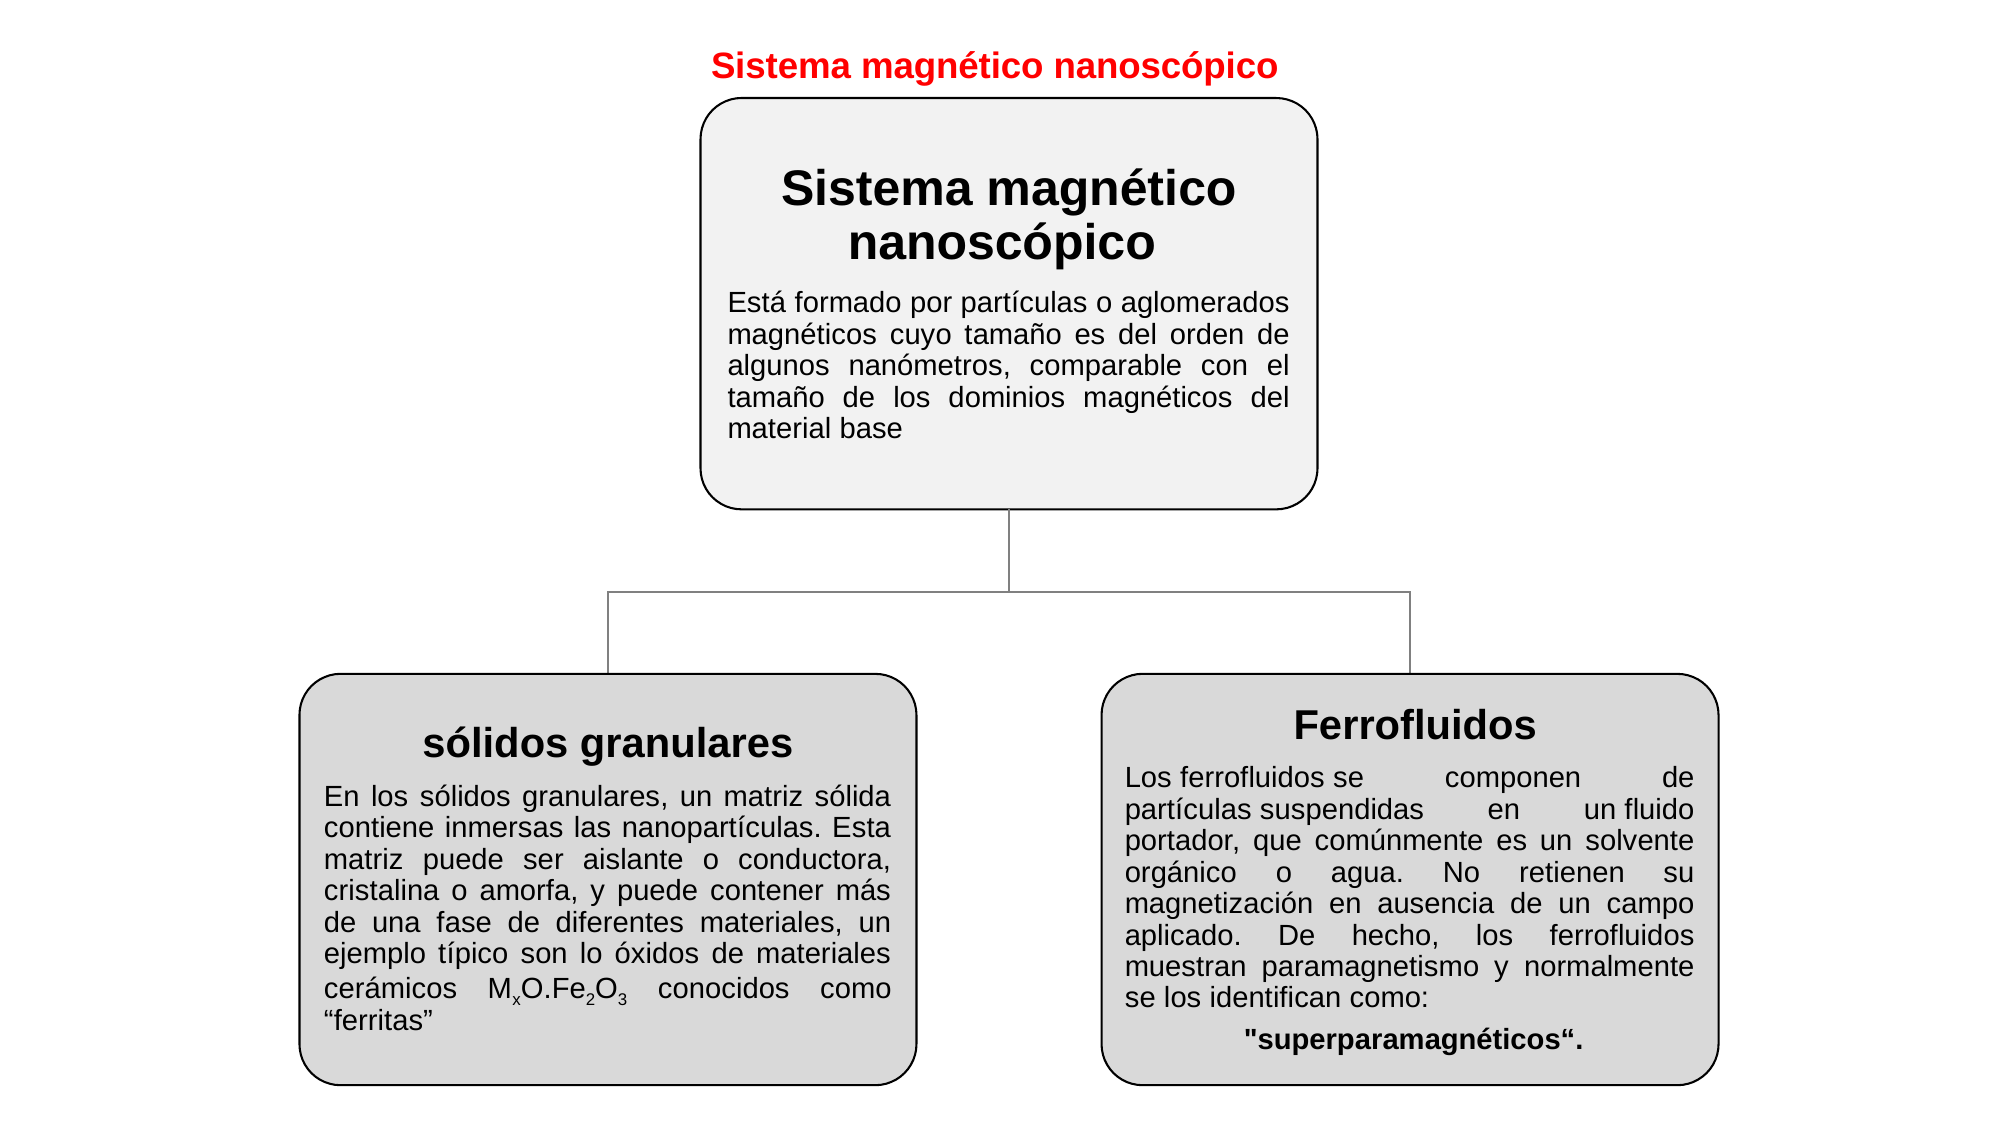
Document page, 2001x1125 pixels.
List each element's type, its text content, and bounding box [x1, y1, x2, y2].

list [33, 97, 1984, 1086]
title Sistema magnético nanoscópico [137, 39, 1863, 97]
